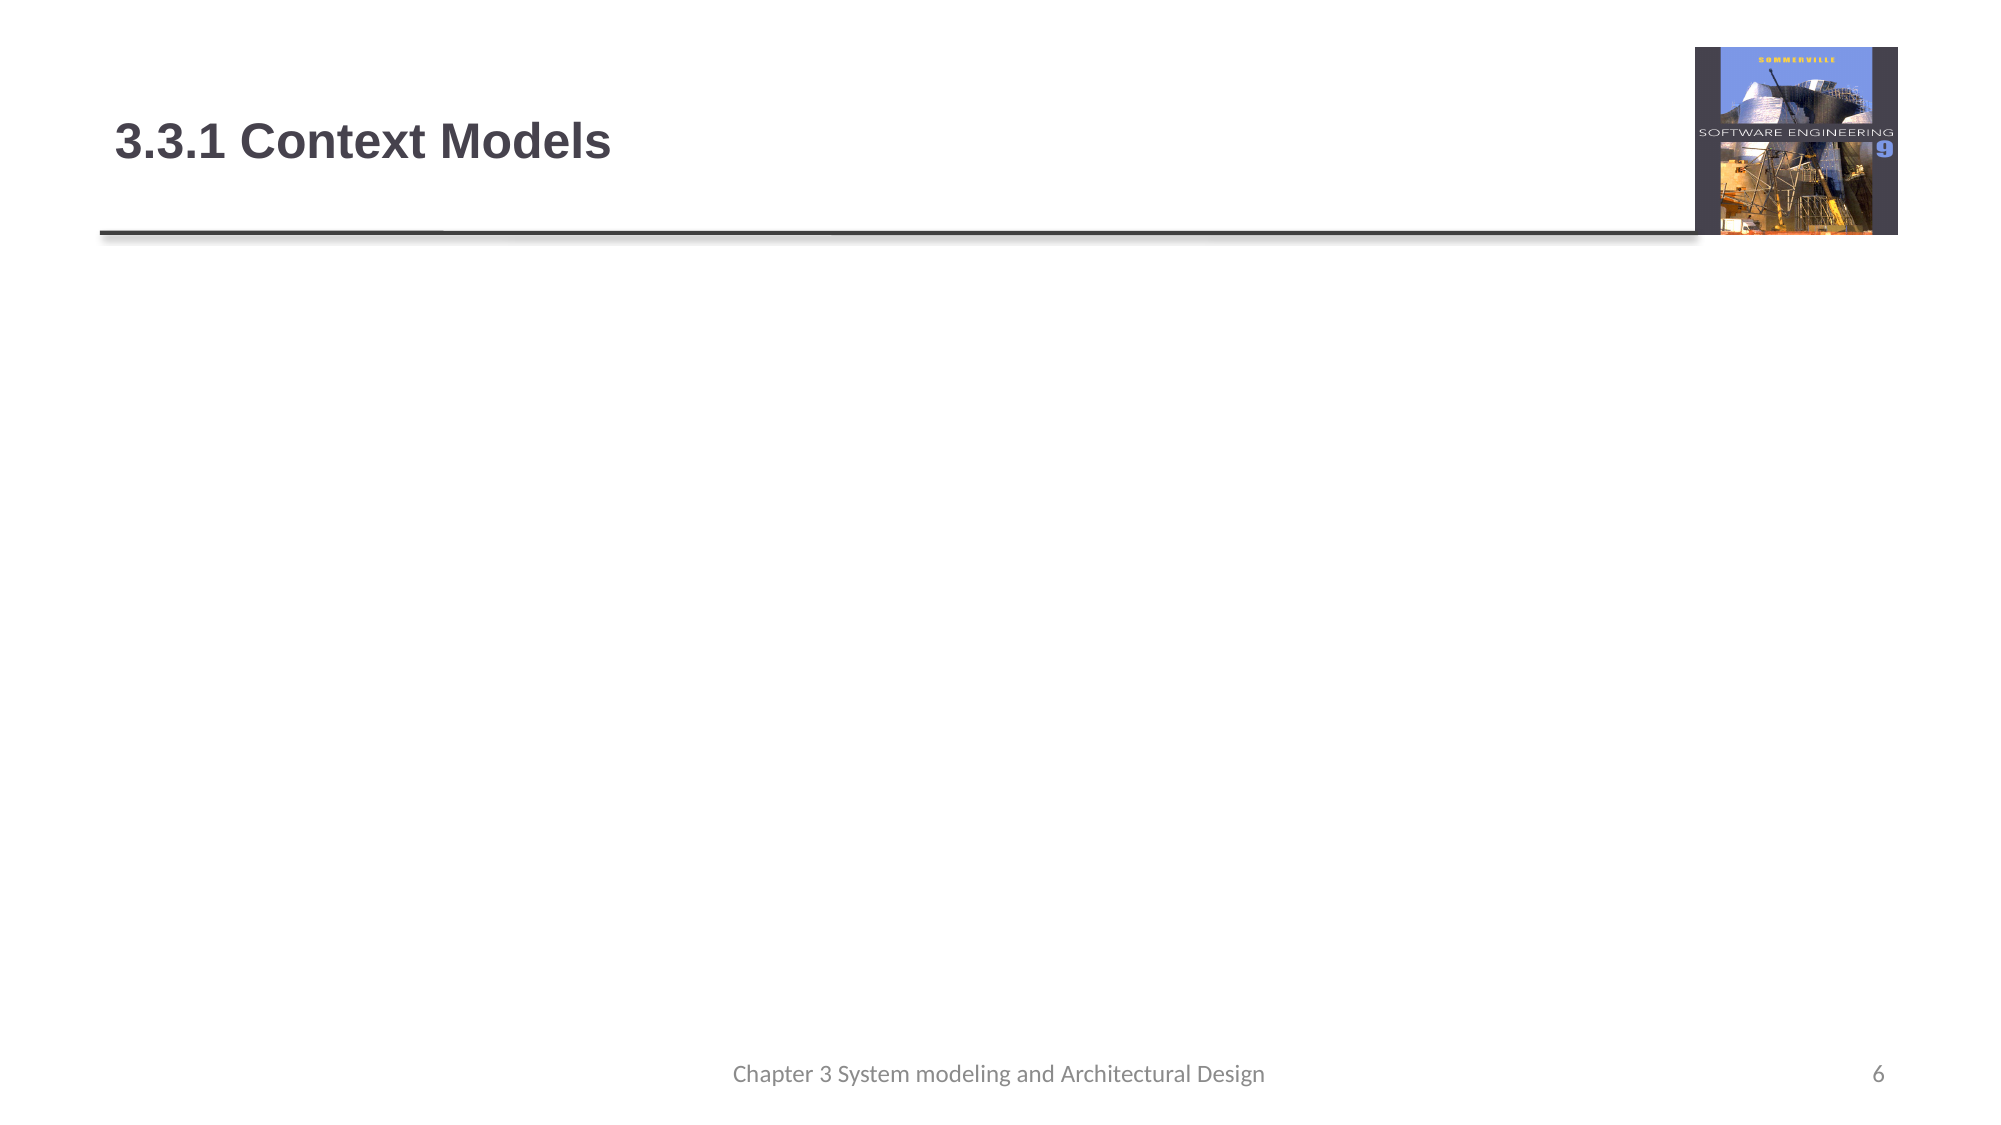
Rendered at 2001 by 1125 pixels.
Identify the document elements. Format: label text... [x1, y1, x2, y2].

title 3.3.1 Context Models [99, 44, 1696, 233]
footer Chapter 3 System modeling and Architectural Design [683, 1042, 1317, 1103]
slide_number 6 [1433, 1042, 1900, 1103]
picture [1696, 47, 1898, 235]
